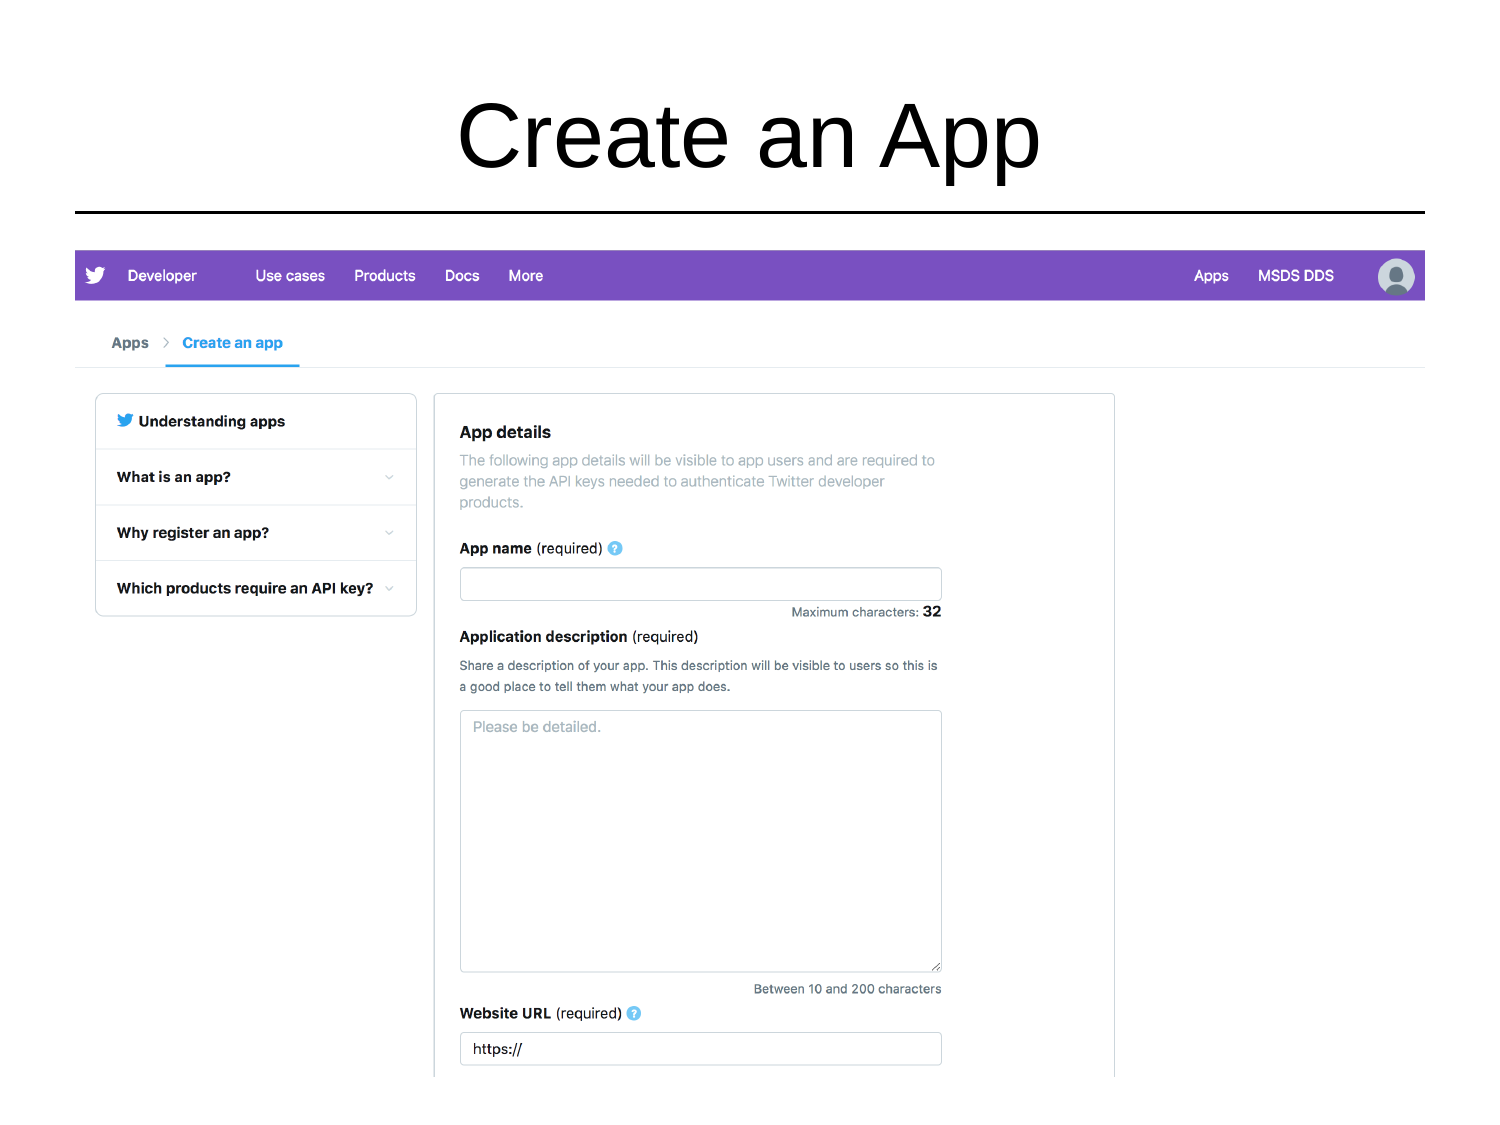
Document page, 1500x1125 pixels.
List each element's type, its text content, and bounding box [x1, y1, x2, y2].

picture [74, 249, 1426, 1078]
title Create an App [75, 37, 1425, 225]
